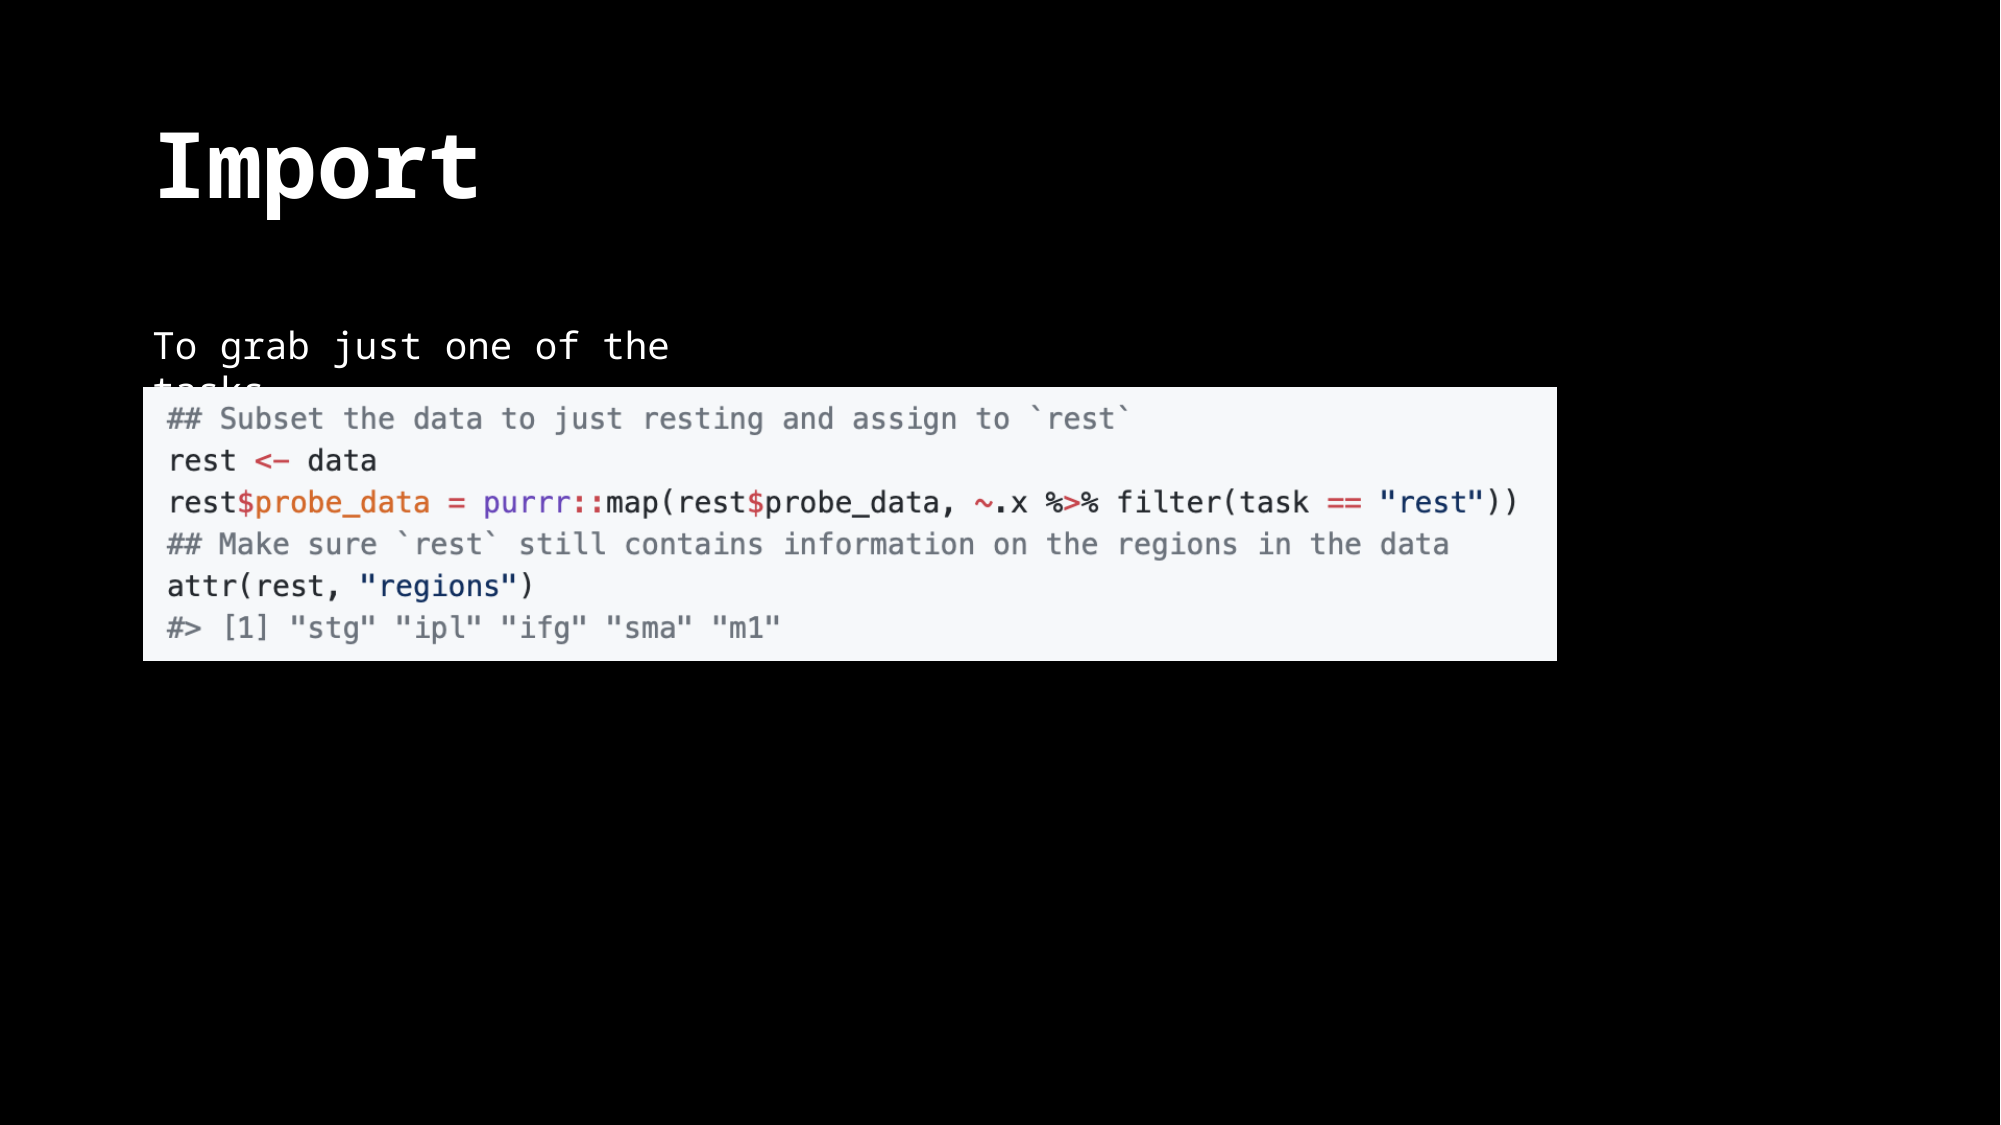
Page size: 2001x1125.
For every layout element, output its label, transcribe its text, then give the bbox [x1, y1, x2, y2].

text_box To grab just one of the tasks [137, 314, 818, 420]
picture [143, 387, 1557, 661]
title Import [137, 59, 1863, 278]
